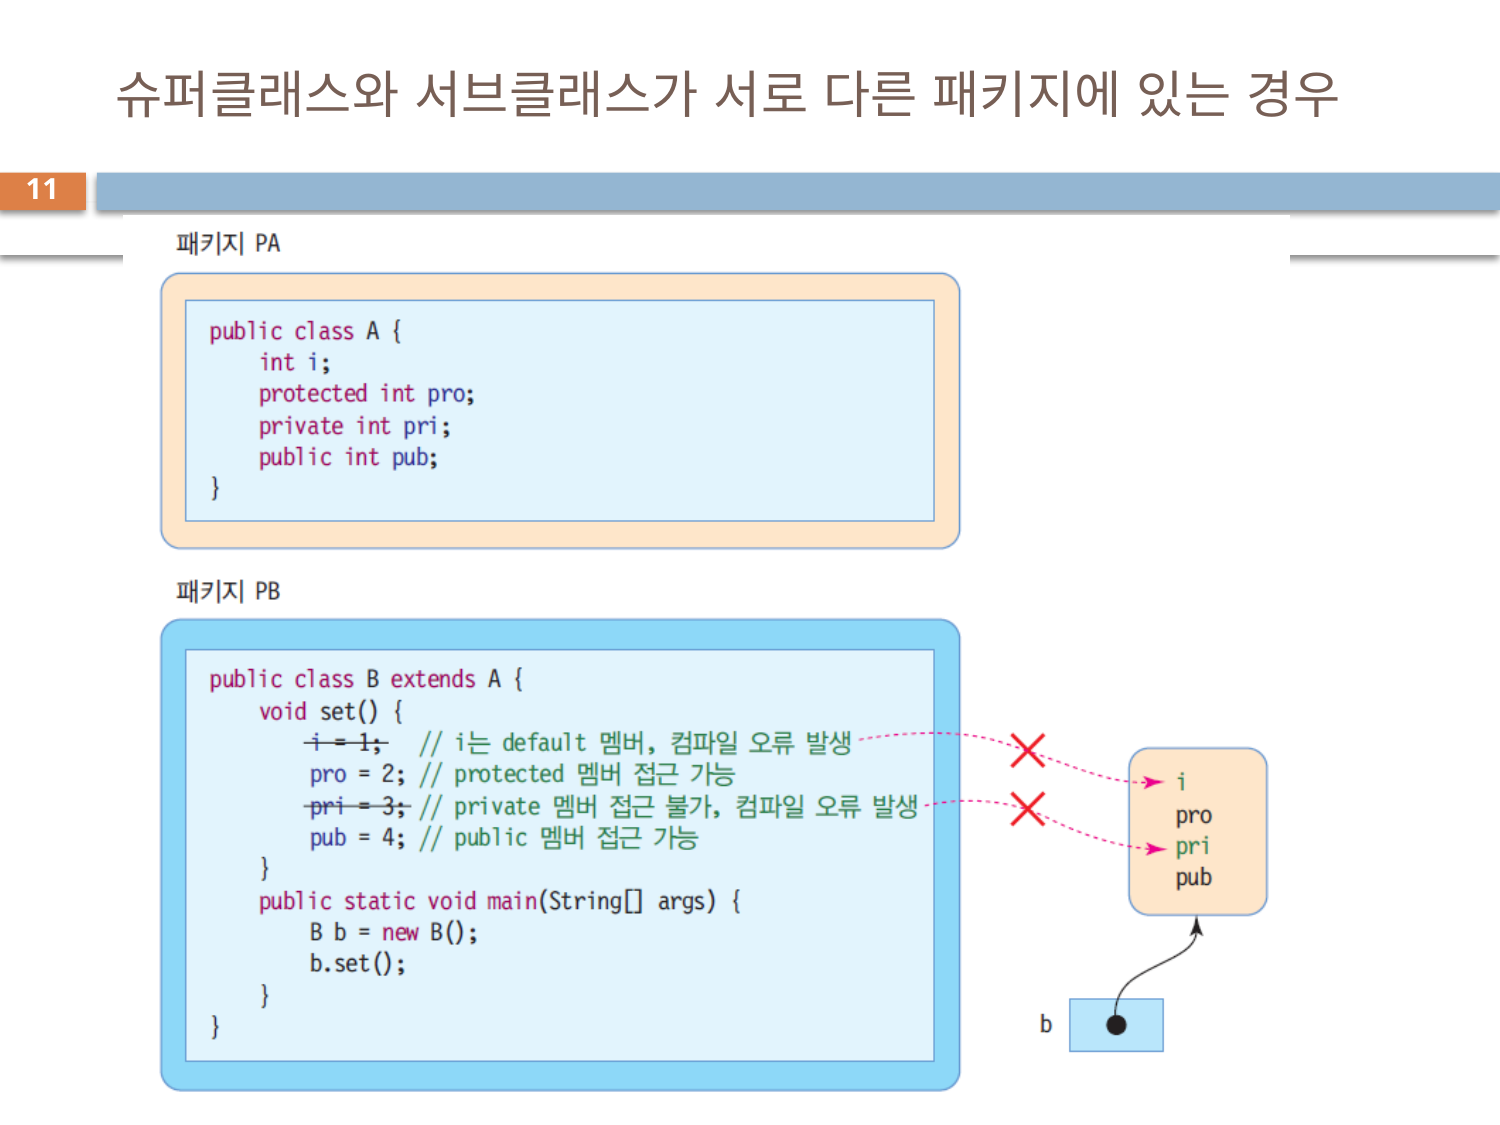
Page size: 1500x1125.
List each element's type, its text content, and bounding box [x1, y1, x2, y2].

picture [123, 215, 1290, 1107]
title 슈퍼클래스와 서브클래스가 서로 다른 패키지에 있는 경우 [100, 37, 1438, 149]
slide_number 11 [0, 170, 87, 211]
